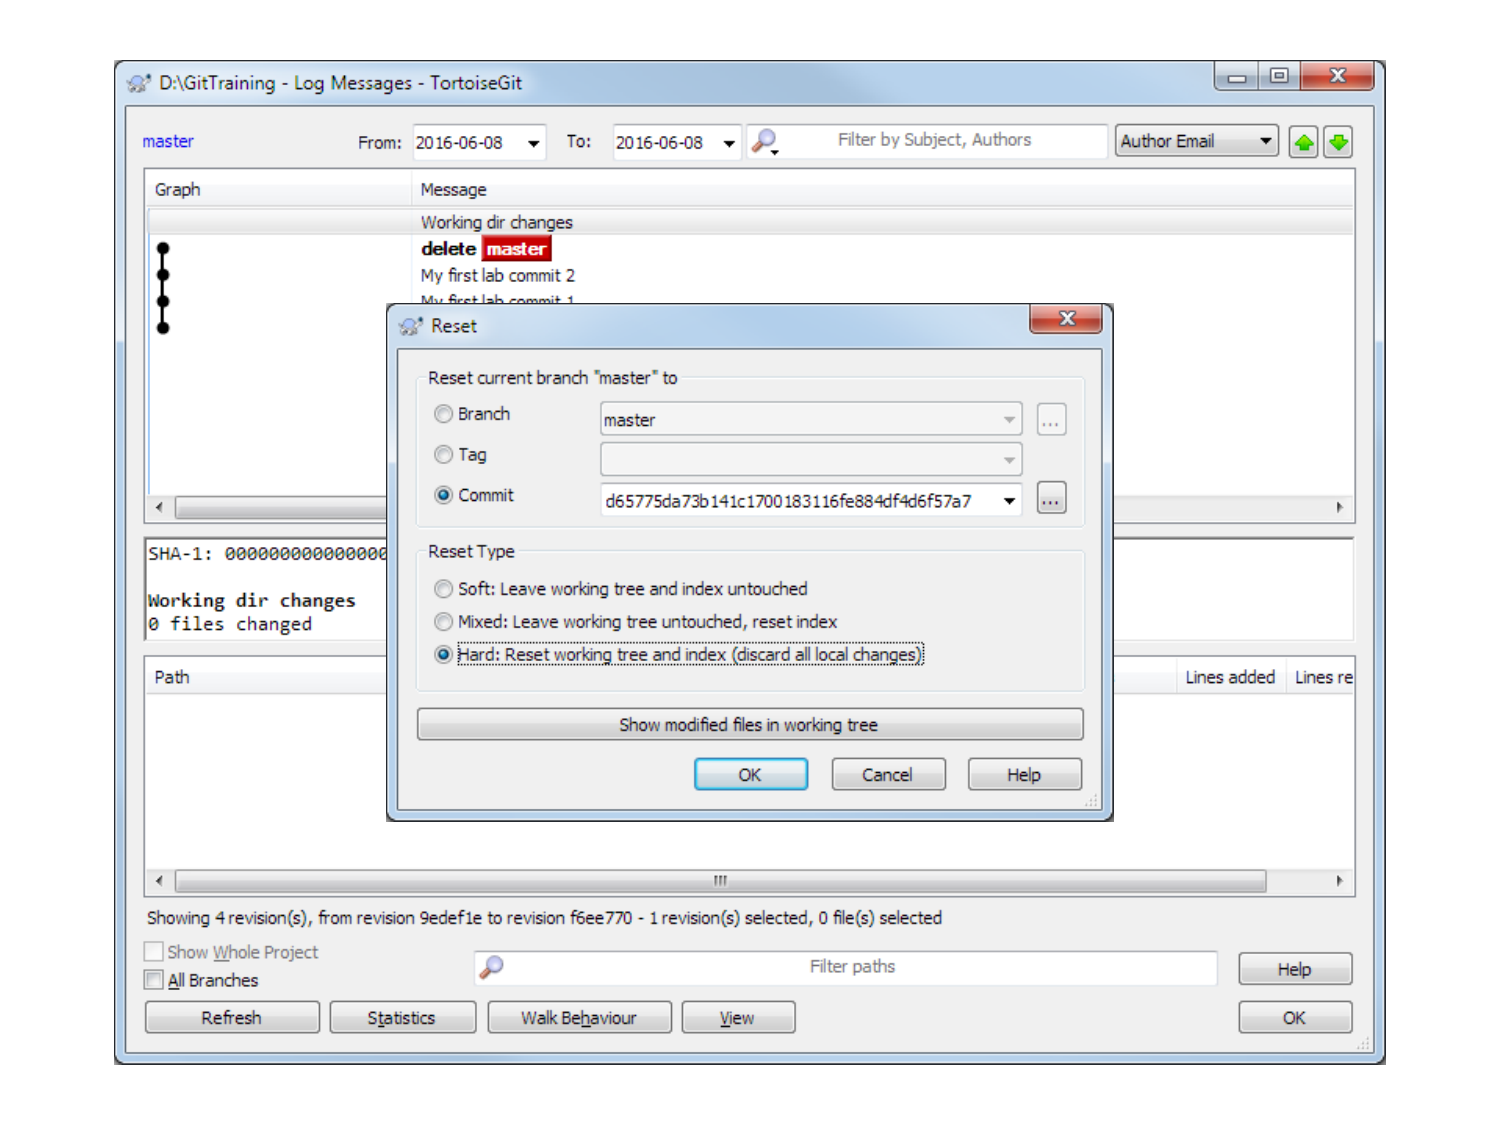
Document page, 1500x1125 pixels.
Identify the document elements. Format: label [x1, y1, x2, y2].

picture [114, 59, 1386, 1066]
